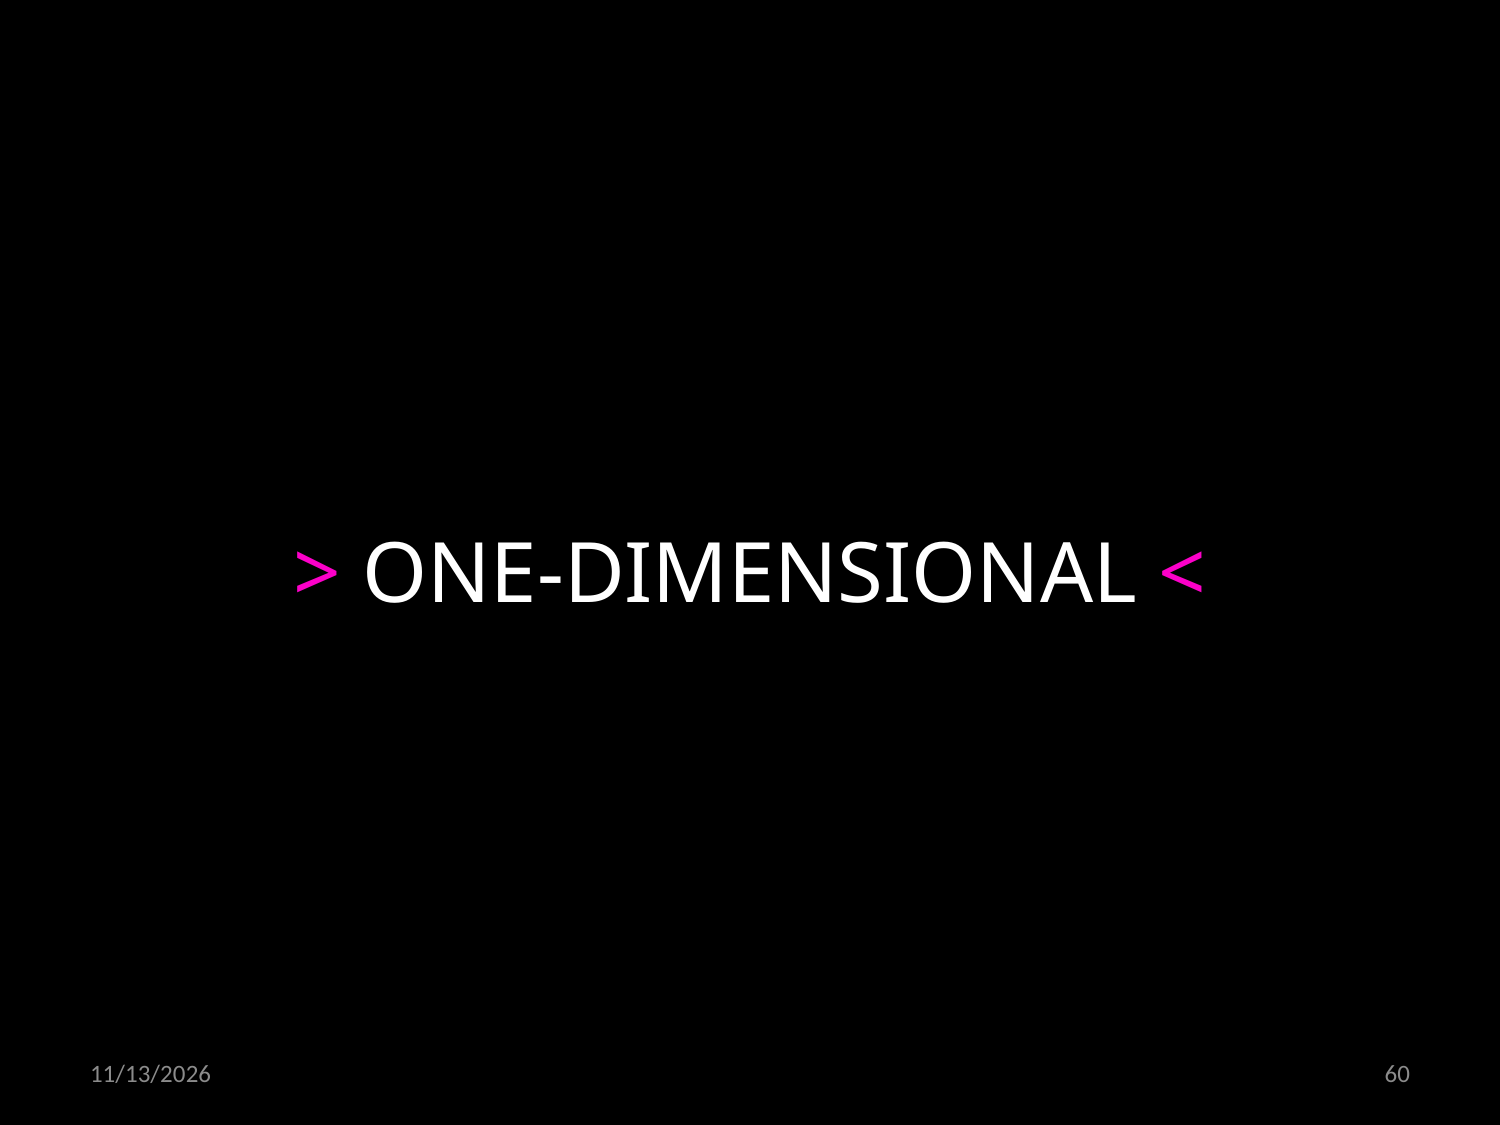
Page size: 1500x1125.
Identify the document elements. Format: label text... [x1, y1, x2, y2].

list > ONE-DIMENSIONAL < [0, 512, 1500, 614]
slide_number 60 [1074, 1042, 1425, 1103]
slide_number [75, 1042, 425, 1103]
